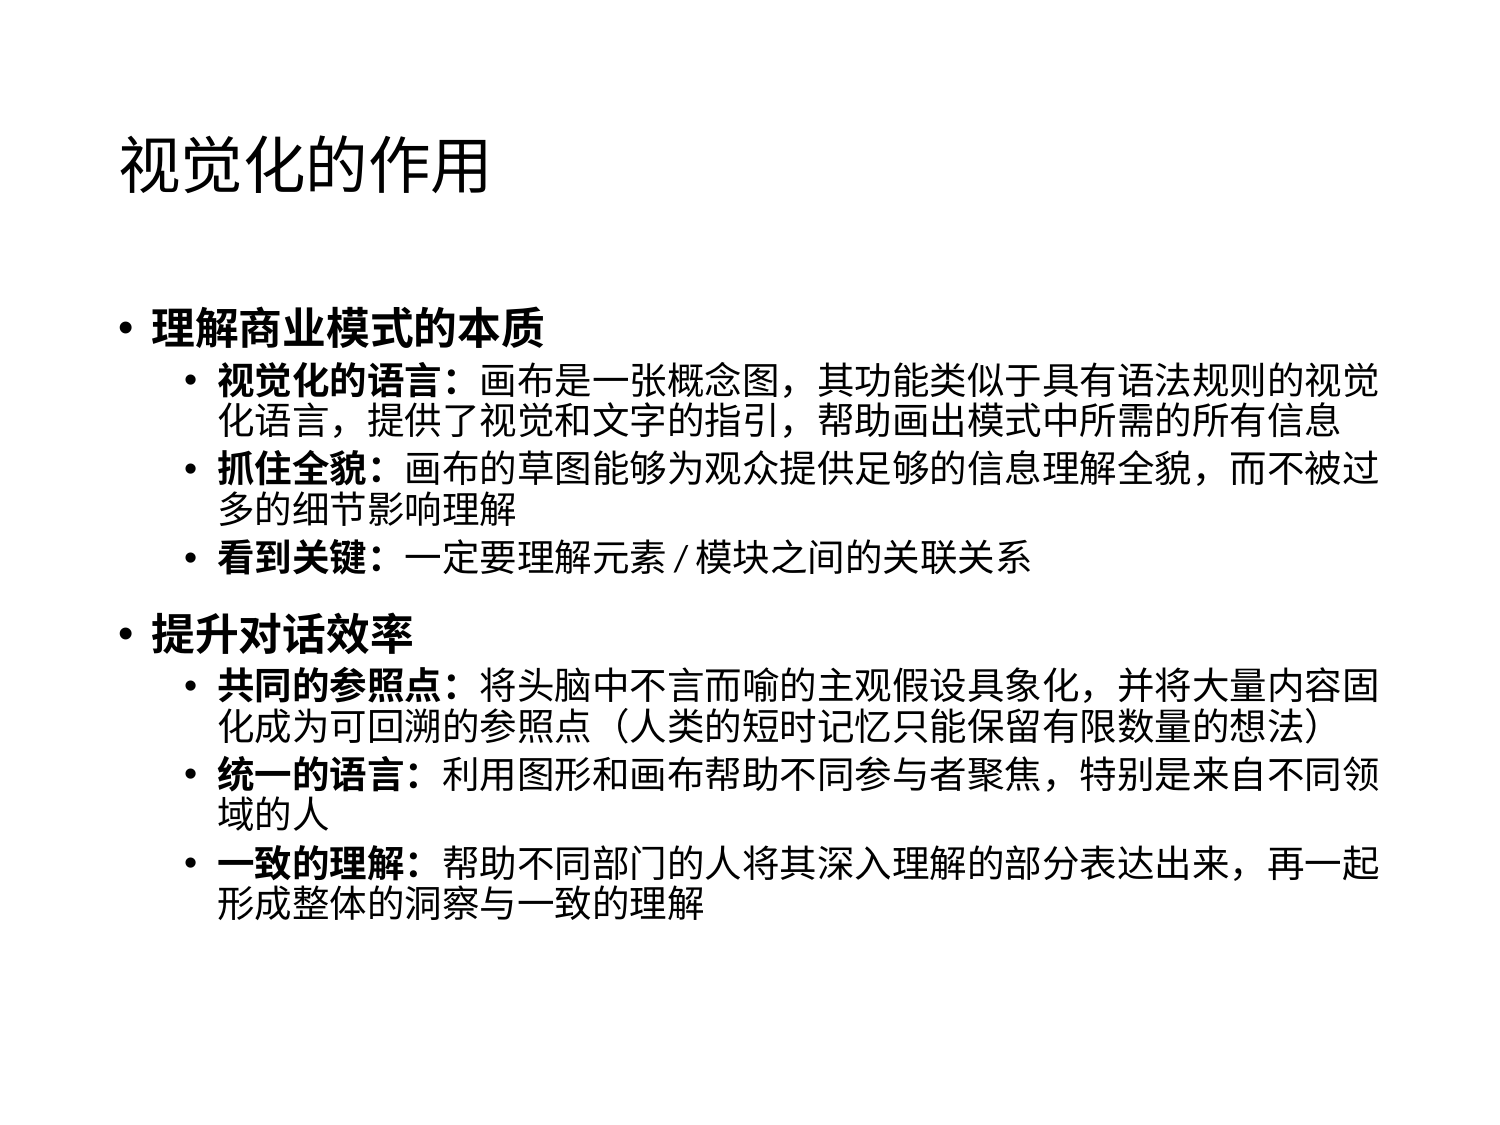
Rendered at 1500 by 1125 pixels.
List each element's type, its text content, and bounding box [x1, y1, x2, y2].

list 理解商业模式的本质 视觉化的语言：画布是一张概念图，其功能类似于具有语法规则的视觉化语言，提供了视觉和文字的指引，帮助画出模式中所需的所有信息 抓住全貌：画布的草图能够为观众提供足够的信息理解全貌，而不被过多的细节影响理解 看到关键：一定要理解元素/模块之间的关联关系 提升对话效率 共同的参照点：将头脑中不言而喻的主观假设具象化，并将大量内容固化成为可回溯的参照点（人类的短时记忆只能保留有限数量的想法） 统一的语言：利用图形和画布帮助不同参与者聚焦，特别是来自不同领域的人 一致的理解：帮助不同部门的人将其深入理解的部分表达出来，再一起形成整体的洞察与一致的理解 [103, 299, 1397, 1014]
title 视觉化的作用 [103, 59, 1397, 278]
